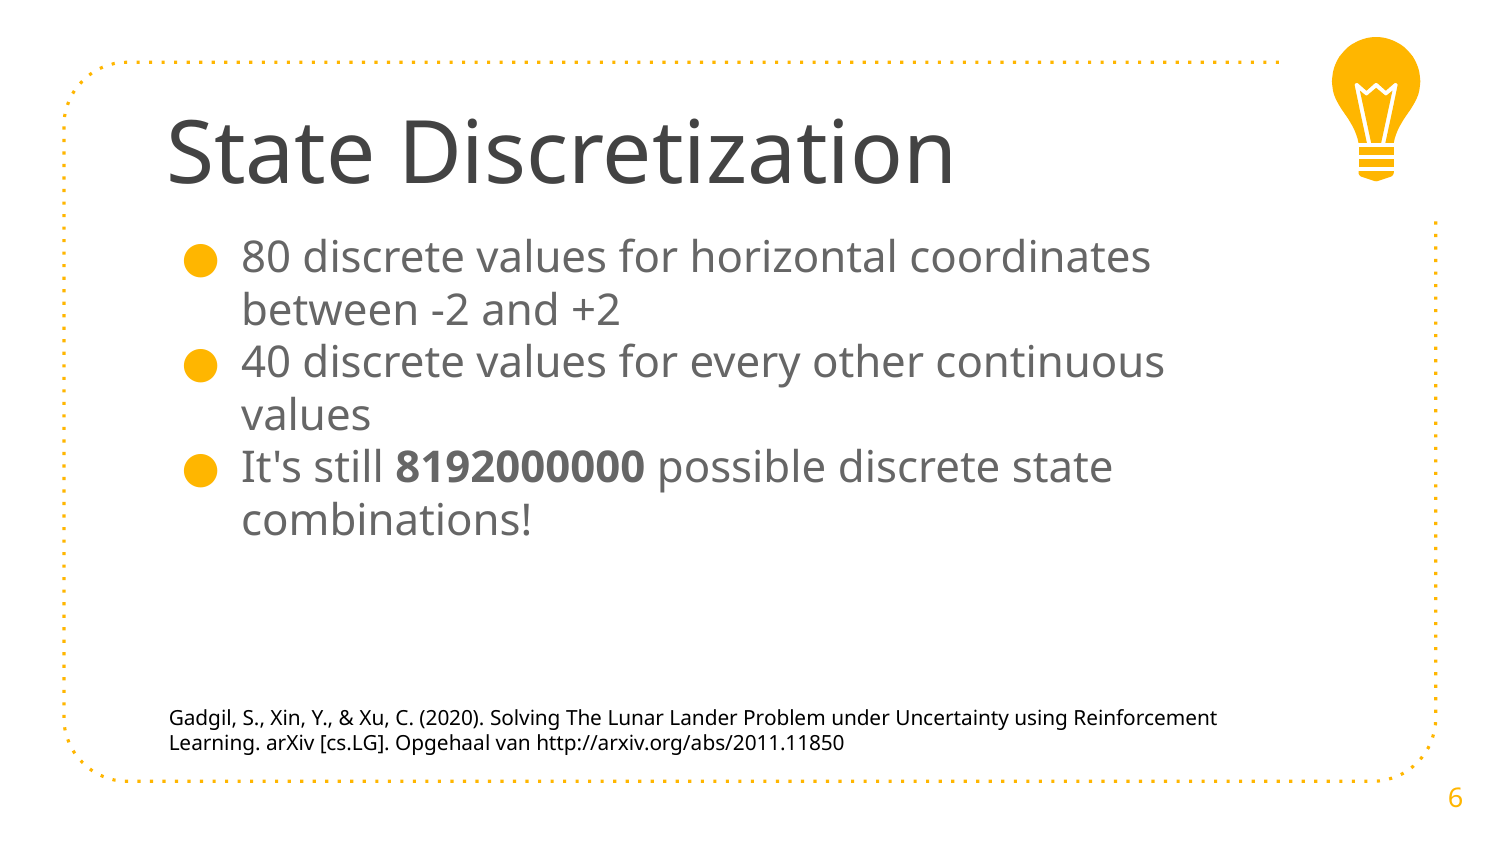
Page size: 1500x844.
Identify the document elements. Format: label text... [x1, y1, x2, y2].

text_box State Discretization [151, 81, 1278, 214]
text_box Gadgil, S., Xin, Y., & Xu, C. (2020). Solving The Lunar Lander Problem under Uncertainty using Reinforcement Learning. arXiv [cs.LG]. Opgehaal van http://arxiv.org/abs/2011.11850 [153, 689, 1278, 770]
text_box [1331, 36, 1421, 182]
text_box <number> [1411, 752, 1500, 844]
text_box 80 discrete values for horizontal coordinates between -2 and +2 40 discrete values for every other continuous values It's still 8192000000 possible discrete state combinations! [151, 214, 1278, 603]
